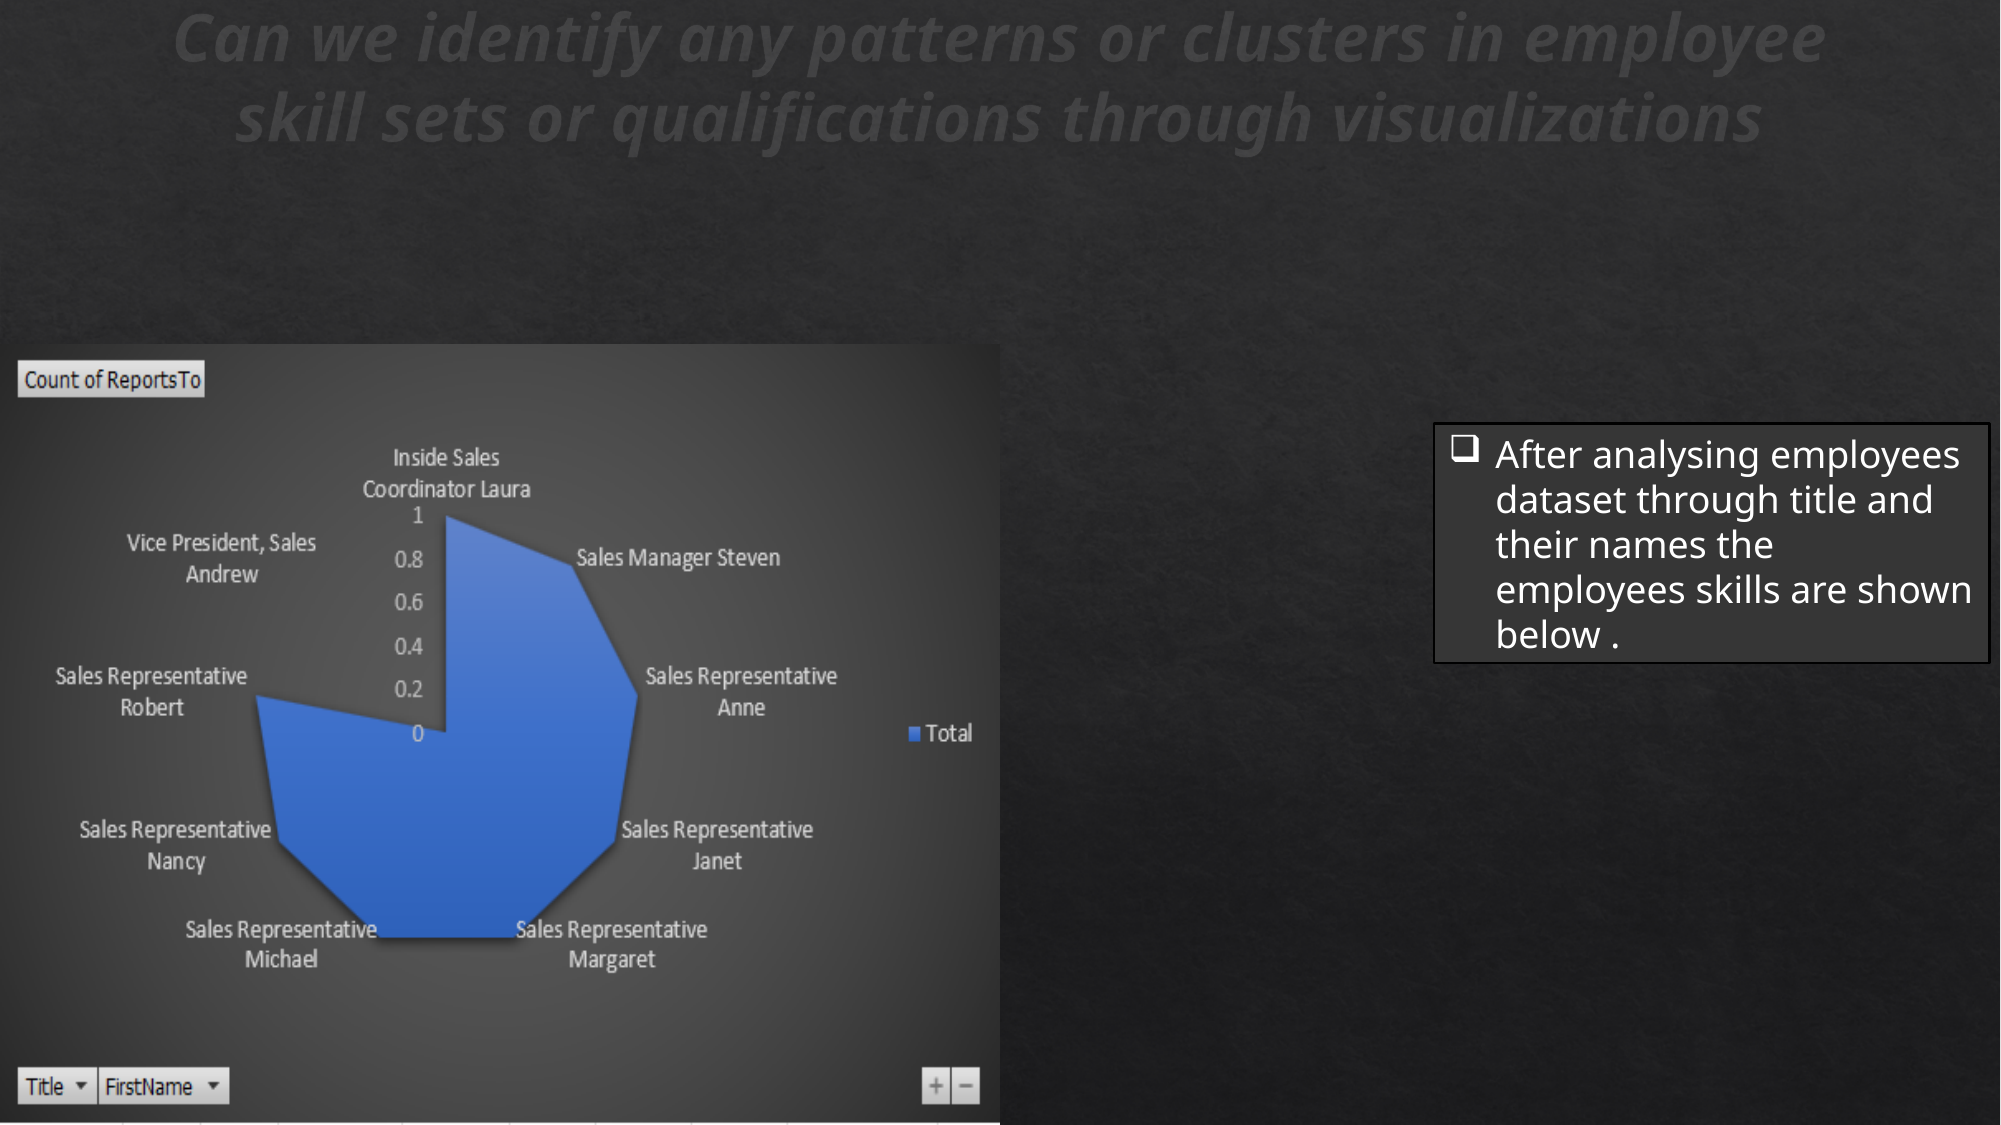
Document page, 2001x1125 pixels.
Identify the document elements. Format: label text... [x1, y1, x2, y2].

text_box After analysing employees dataset through title and their names the employees skills are shown below . [1433, 422, 1991, 664]
title Can we identify any patterns or clusters in employee skill sets or qualifications through visualizations [150, 0, 1850, 150]
picture [0, 343, 1001, 1125]
